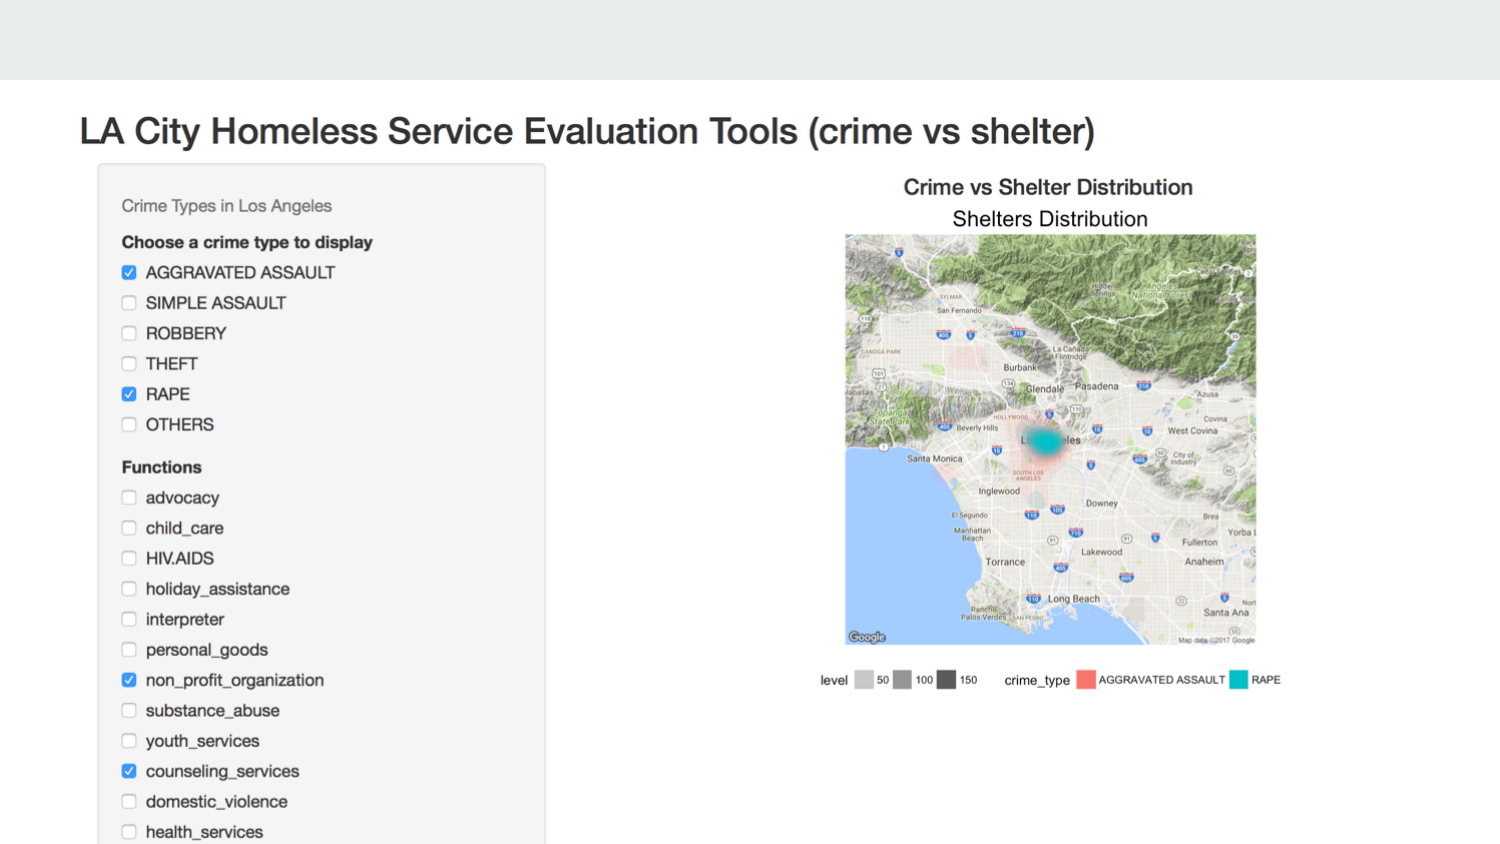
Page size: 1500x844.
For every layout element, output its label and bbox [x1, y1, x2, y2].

picture [76, 92, 1479, 844]
